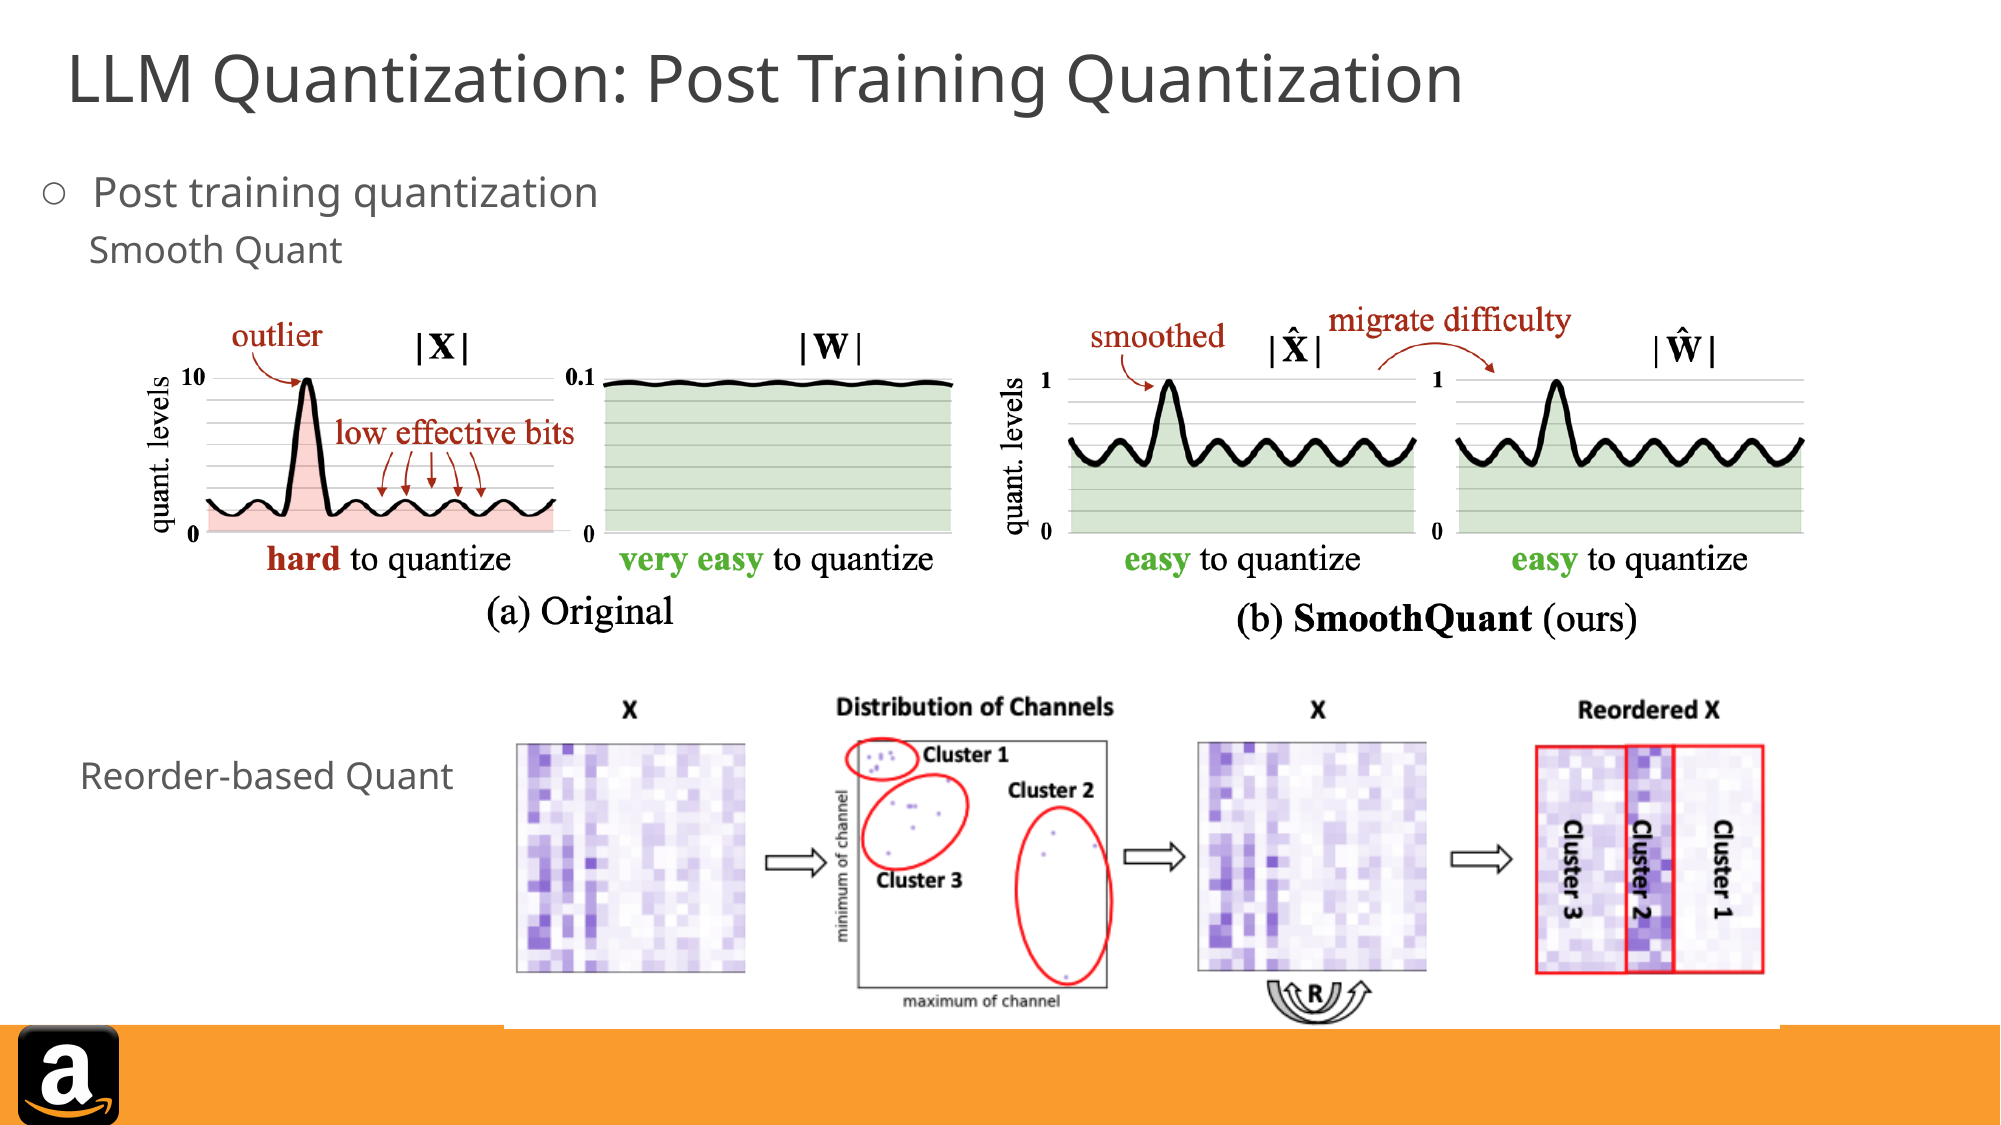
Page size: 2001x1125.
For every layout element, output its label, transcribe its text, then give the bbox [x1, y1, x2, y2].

picture [504, 677, 1780, 1029]
picture [18, 1025, 119, 1125]
picture [135, 300, 1812, 647]
title LLM Quantization: Post Training Quantization [51, 37, 1949, 124]
list Post training quantization Smooth Quant Reorder-based Quant [26, 158, 2000, 999]
